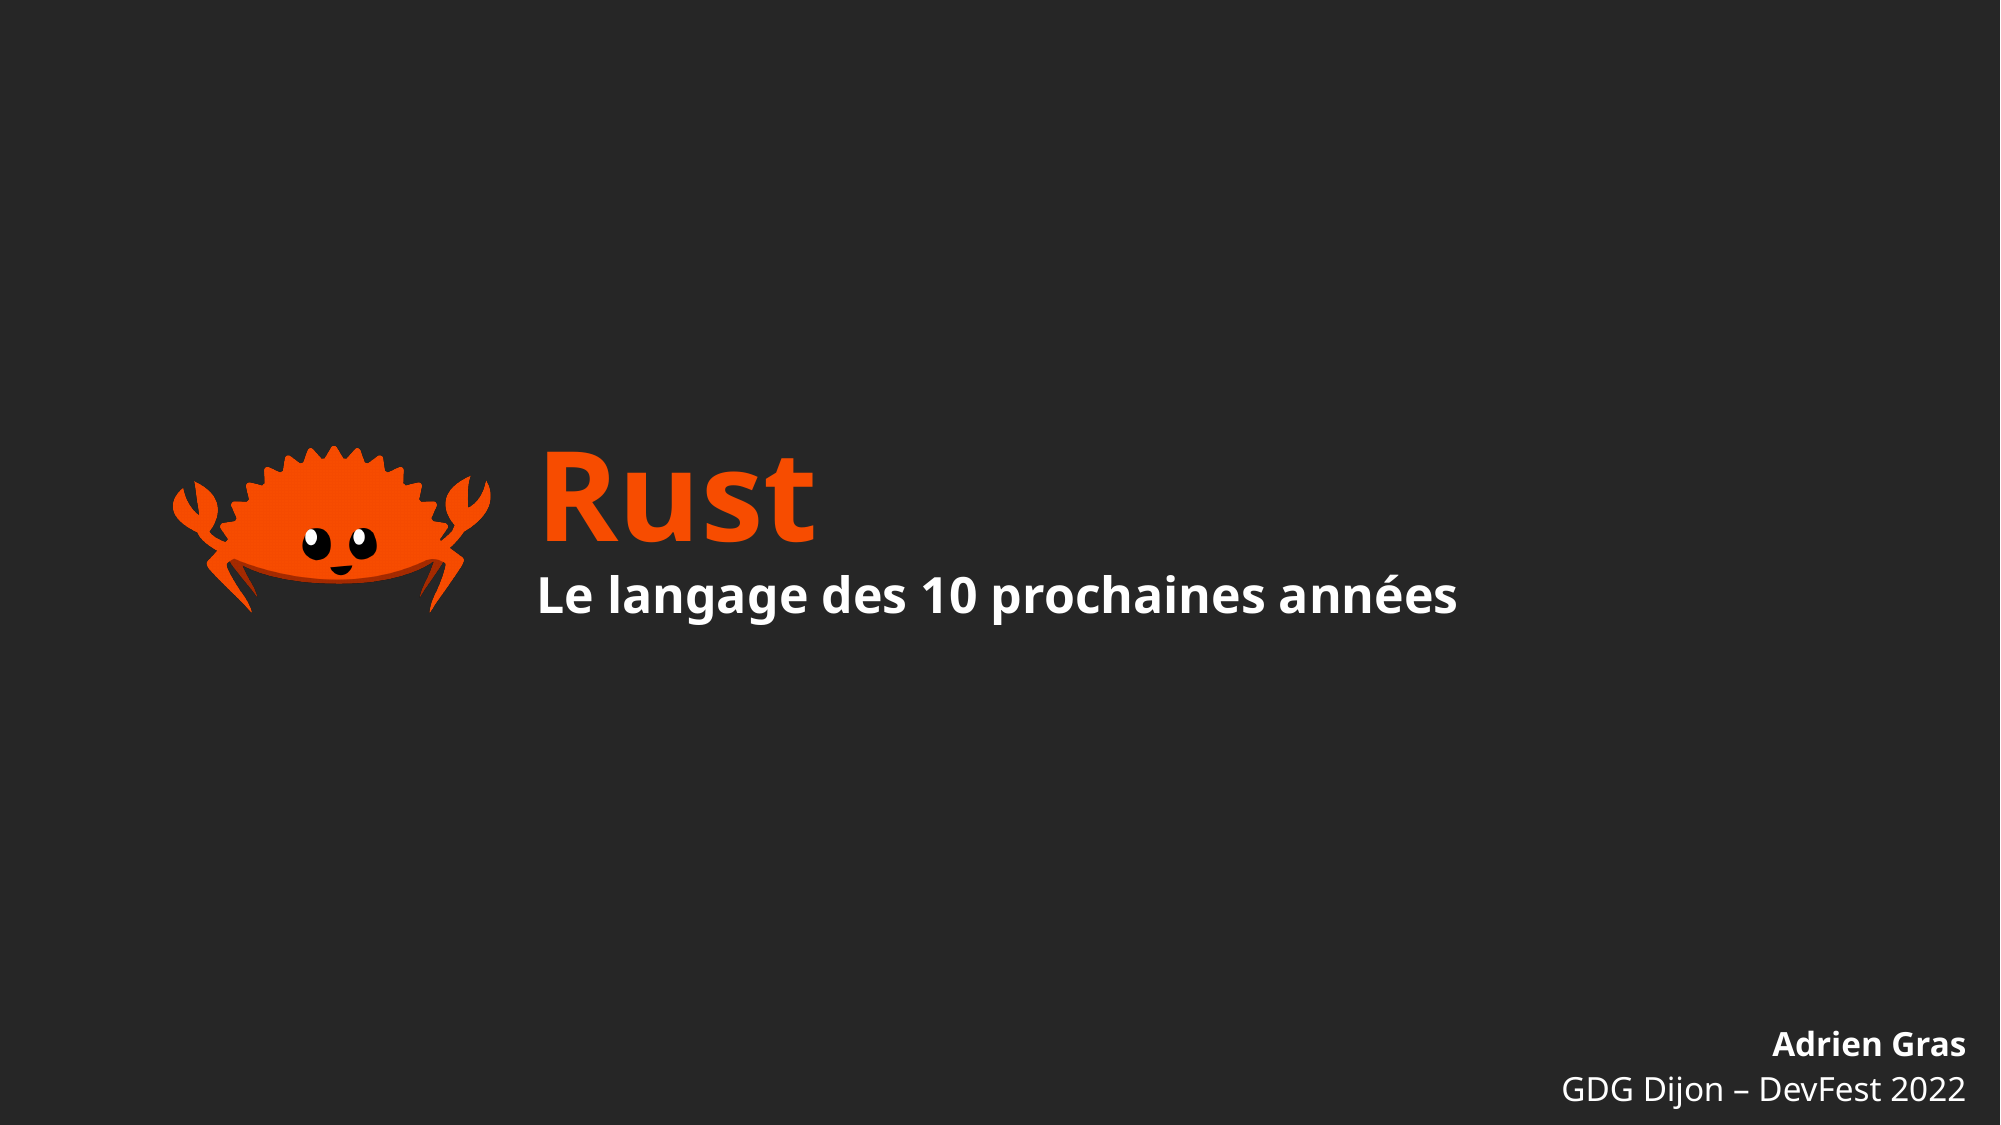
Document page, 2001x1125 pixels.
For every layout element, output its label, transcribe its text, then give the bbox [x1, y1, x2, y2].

text_box Adrien Gras [1009, 1020, 1982, 1065]
title Rust [521, 184, 2000, 562]
picture [169, 421, 495, 639]
text_box GDG Dijon – DevFest 2022 [1009, 1065, 1982, 1125]
subtitle Le langage des 10 prochaines années [521, 562, 2000, 835]
